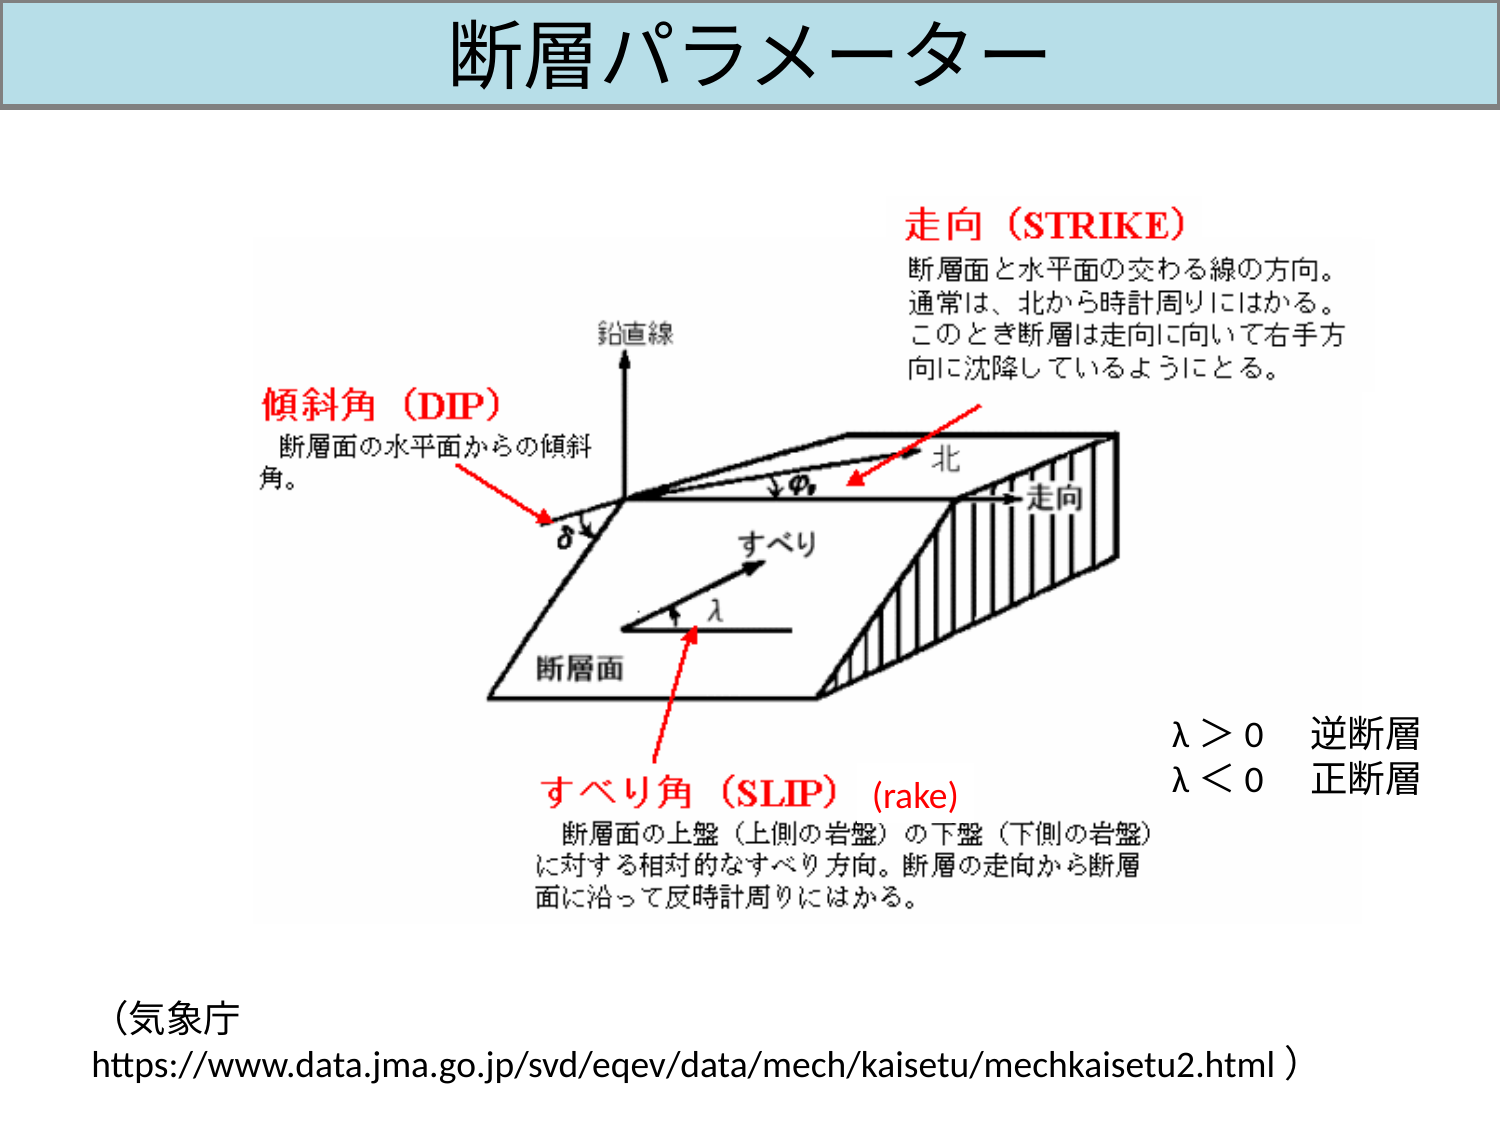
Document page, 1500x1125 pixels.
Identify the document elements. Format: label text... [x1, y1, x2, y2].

text_box λ＞0 逆断層 λ＜0 正断層 [1380, 702, 1438, 808]
title 断層パラメーター [0, 0, 1500, 107]
picture [253, 196, 1375, 924]
text_box （気象庁 https://www.data.jma.go.jp/svd/eqev/data/mech/kaisetu/mechkaisetu2.html） [76, 987, 1483, 1093]
